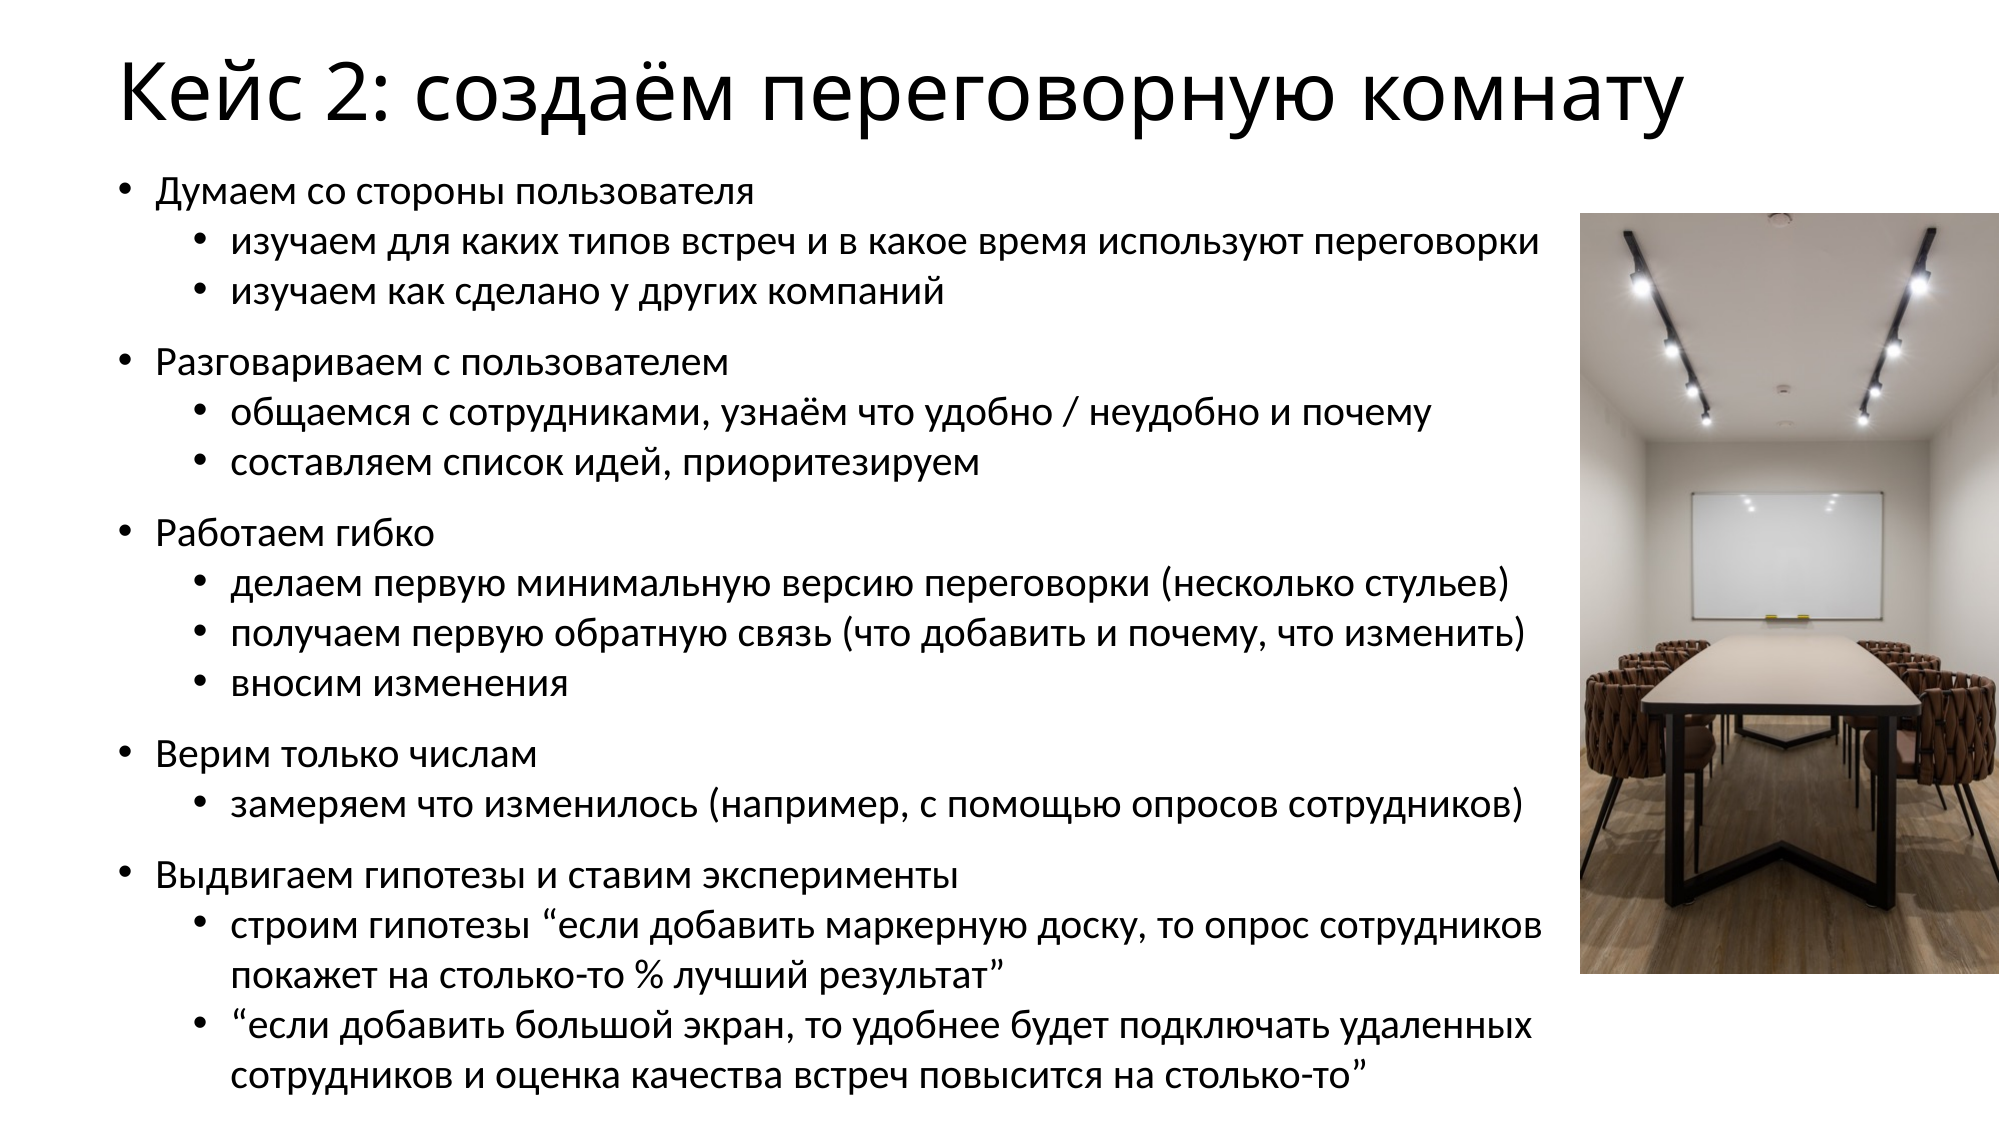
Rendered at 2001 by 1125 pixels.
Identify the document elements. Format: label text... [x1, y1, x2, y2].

picture [1580, 213, 1999, 974]
title Кейс 2: создаём переговорную комнату [102, 34, 1828, 156]
list Думаем со стороны пользователя изучаем для каких типов встреч и в какое время используют переговорки изучаем как сделано у других компаний Разговариваем с пользователем общаемся с сотрудниками, узнаём что удобно / неудобно и почему составляем список идей, приоритезируем Работаем гибко делаем первую минимальную версию переговорки (несколько стульев) получаем первую обратную связь (что добавить и почему, что изменить) вносим изменения Верим только числам замеряем что изменилось (например, с помощью опросов сотрудников) Выдвигаем гипотезы и ставим эксперименты строим гипотезы “если добавить маркерную доску, то опрос сотрудников покажет на столько-то % лучший результат” “если добавить большой экран, то удобнее будет подключать удаленных сотрудников и оценка качества встреч повысится на столько-то” [102, 155, 1581, 1125]
